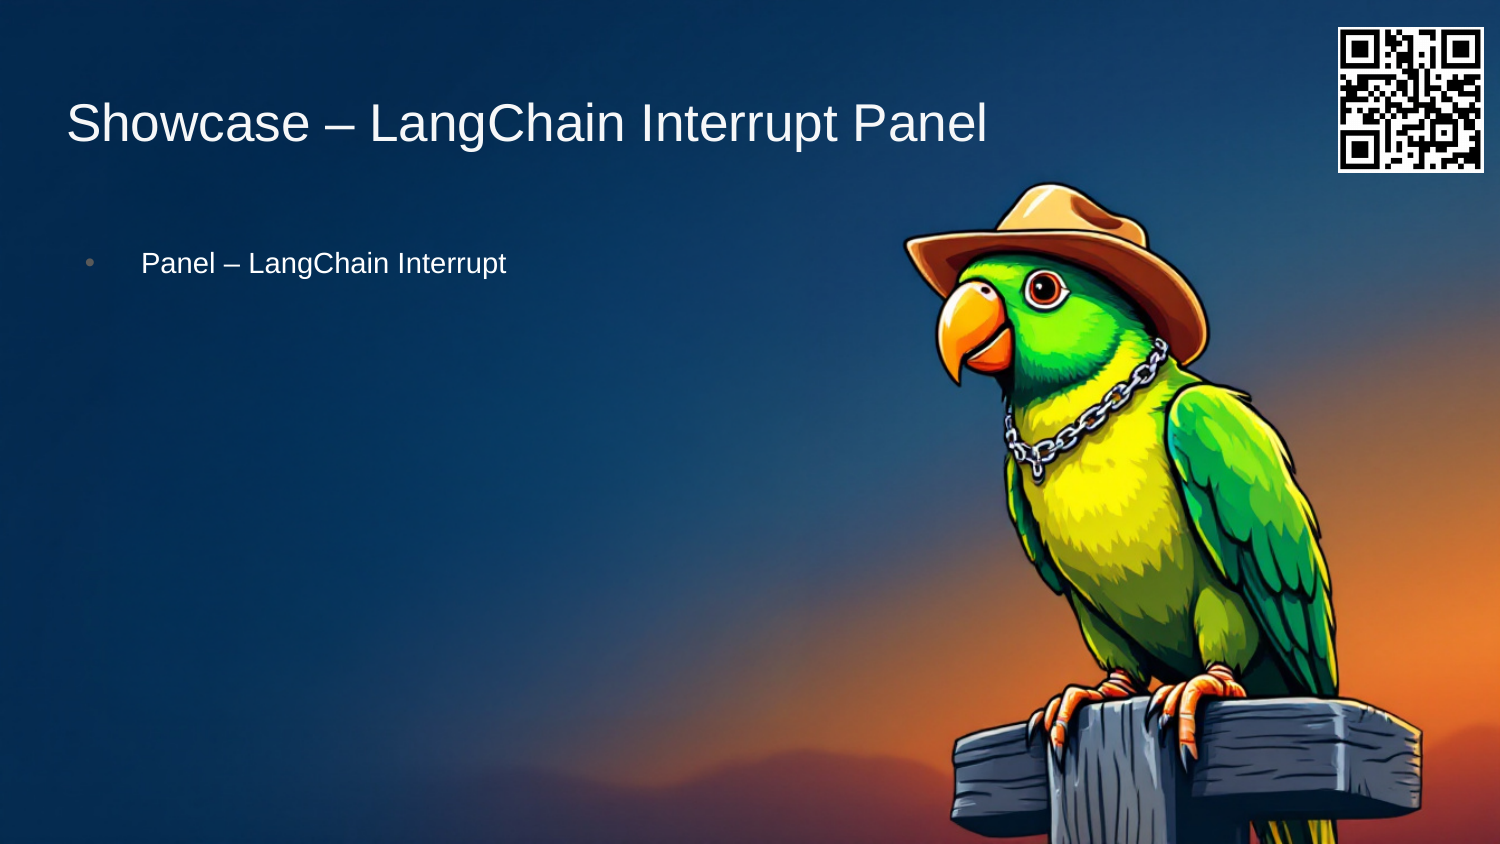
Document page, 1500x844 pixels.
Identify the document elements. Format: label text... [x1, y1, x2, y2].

list Panel – LangChain Interrupt [51, 189, 900, 750]
title Showcase – LangChain Interrupt Panel [51, 72, 1333, 167]
picture [0, 0, 1500, 844]
